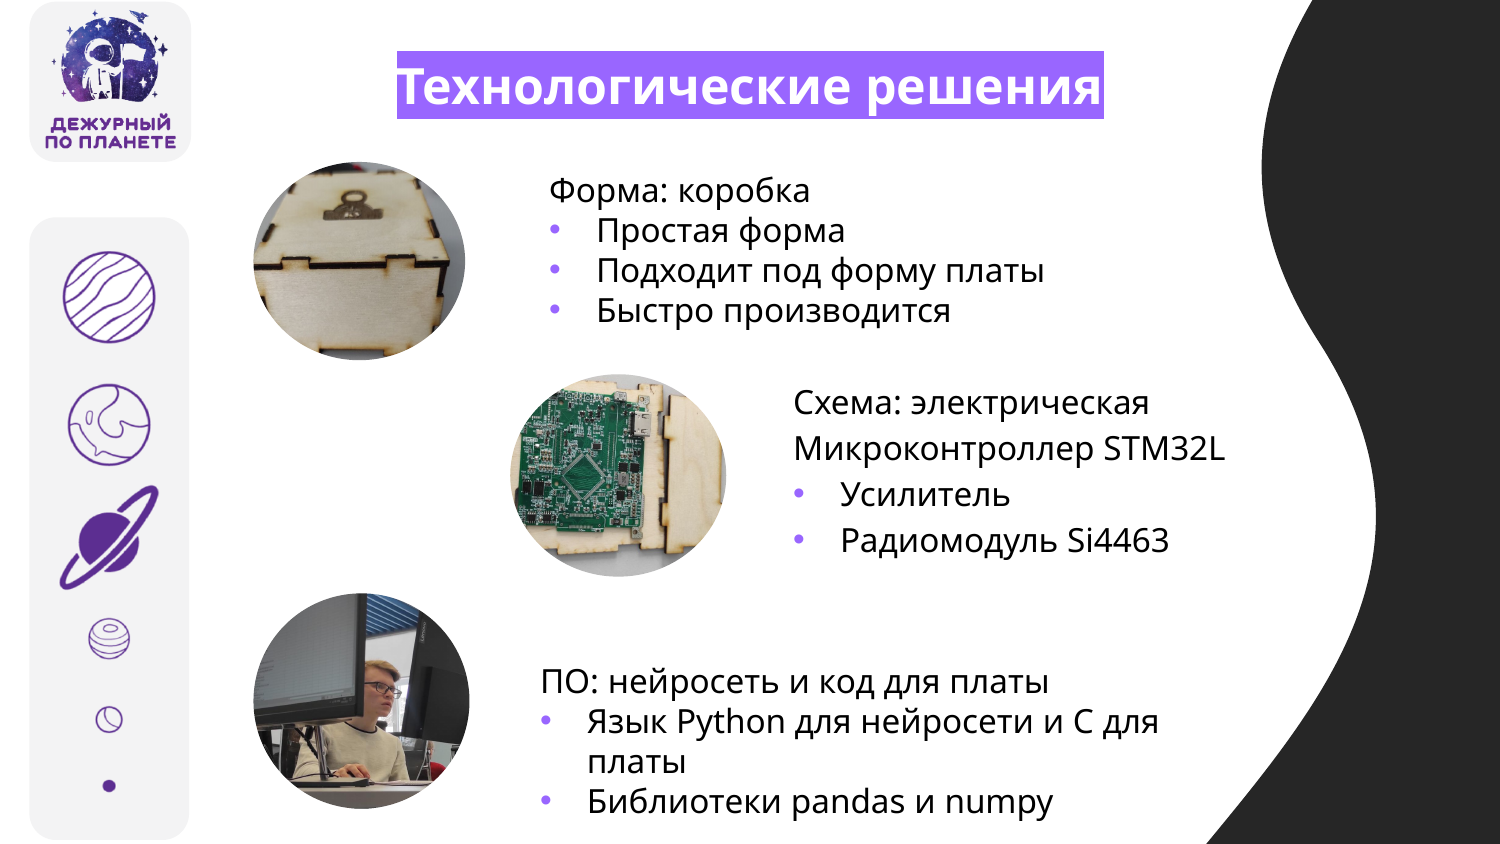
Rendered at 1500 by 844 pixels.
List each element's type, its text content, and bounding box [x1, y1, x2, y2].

picture [29, 217, 190, 841]
text_box [1271, 492, 1500, 548]
text_box [1259, 0, 1500, 492]
text_box ПО: нейросеть и код для платы Язык Python для нейросети и C для платы Библиотеки pandas и numpy [522, 645, 1261, 835]
title Технологические решения [196, 13, 1306, 155]
text_box Форма: коробка Простая форма Подходит под форму платы Быстро производится [532, 161, 1120, 337]
text_box Схема: электрическая Микроконтроллер STM32L Усилитель Радиомодуль Si4463 [778, 360, 1271, 575]
text_box [1203, 548, 1500, 844]
picture [253, 161, 466, 361]
picture [29, 1, 192, 163]
picture [253, 593, 470, 809]
picture [509, 374, 727, 577]
